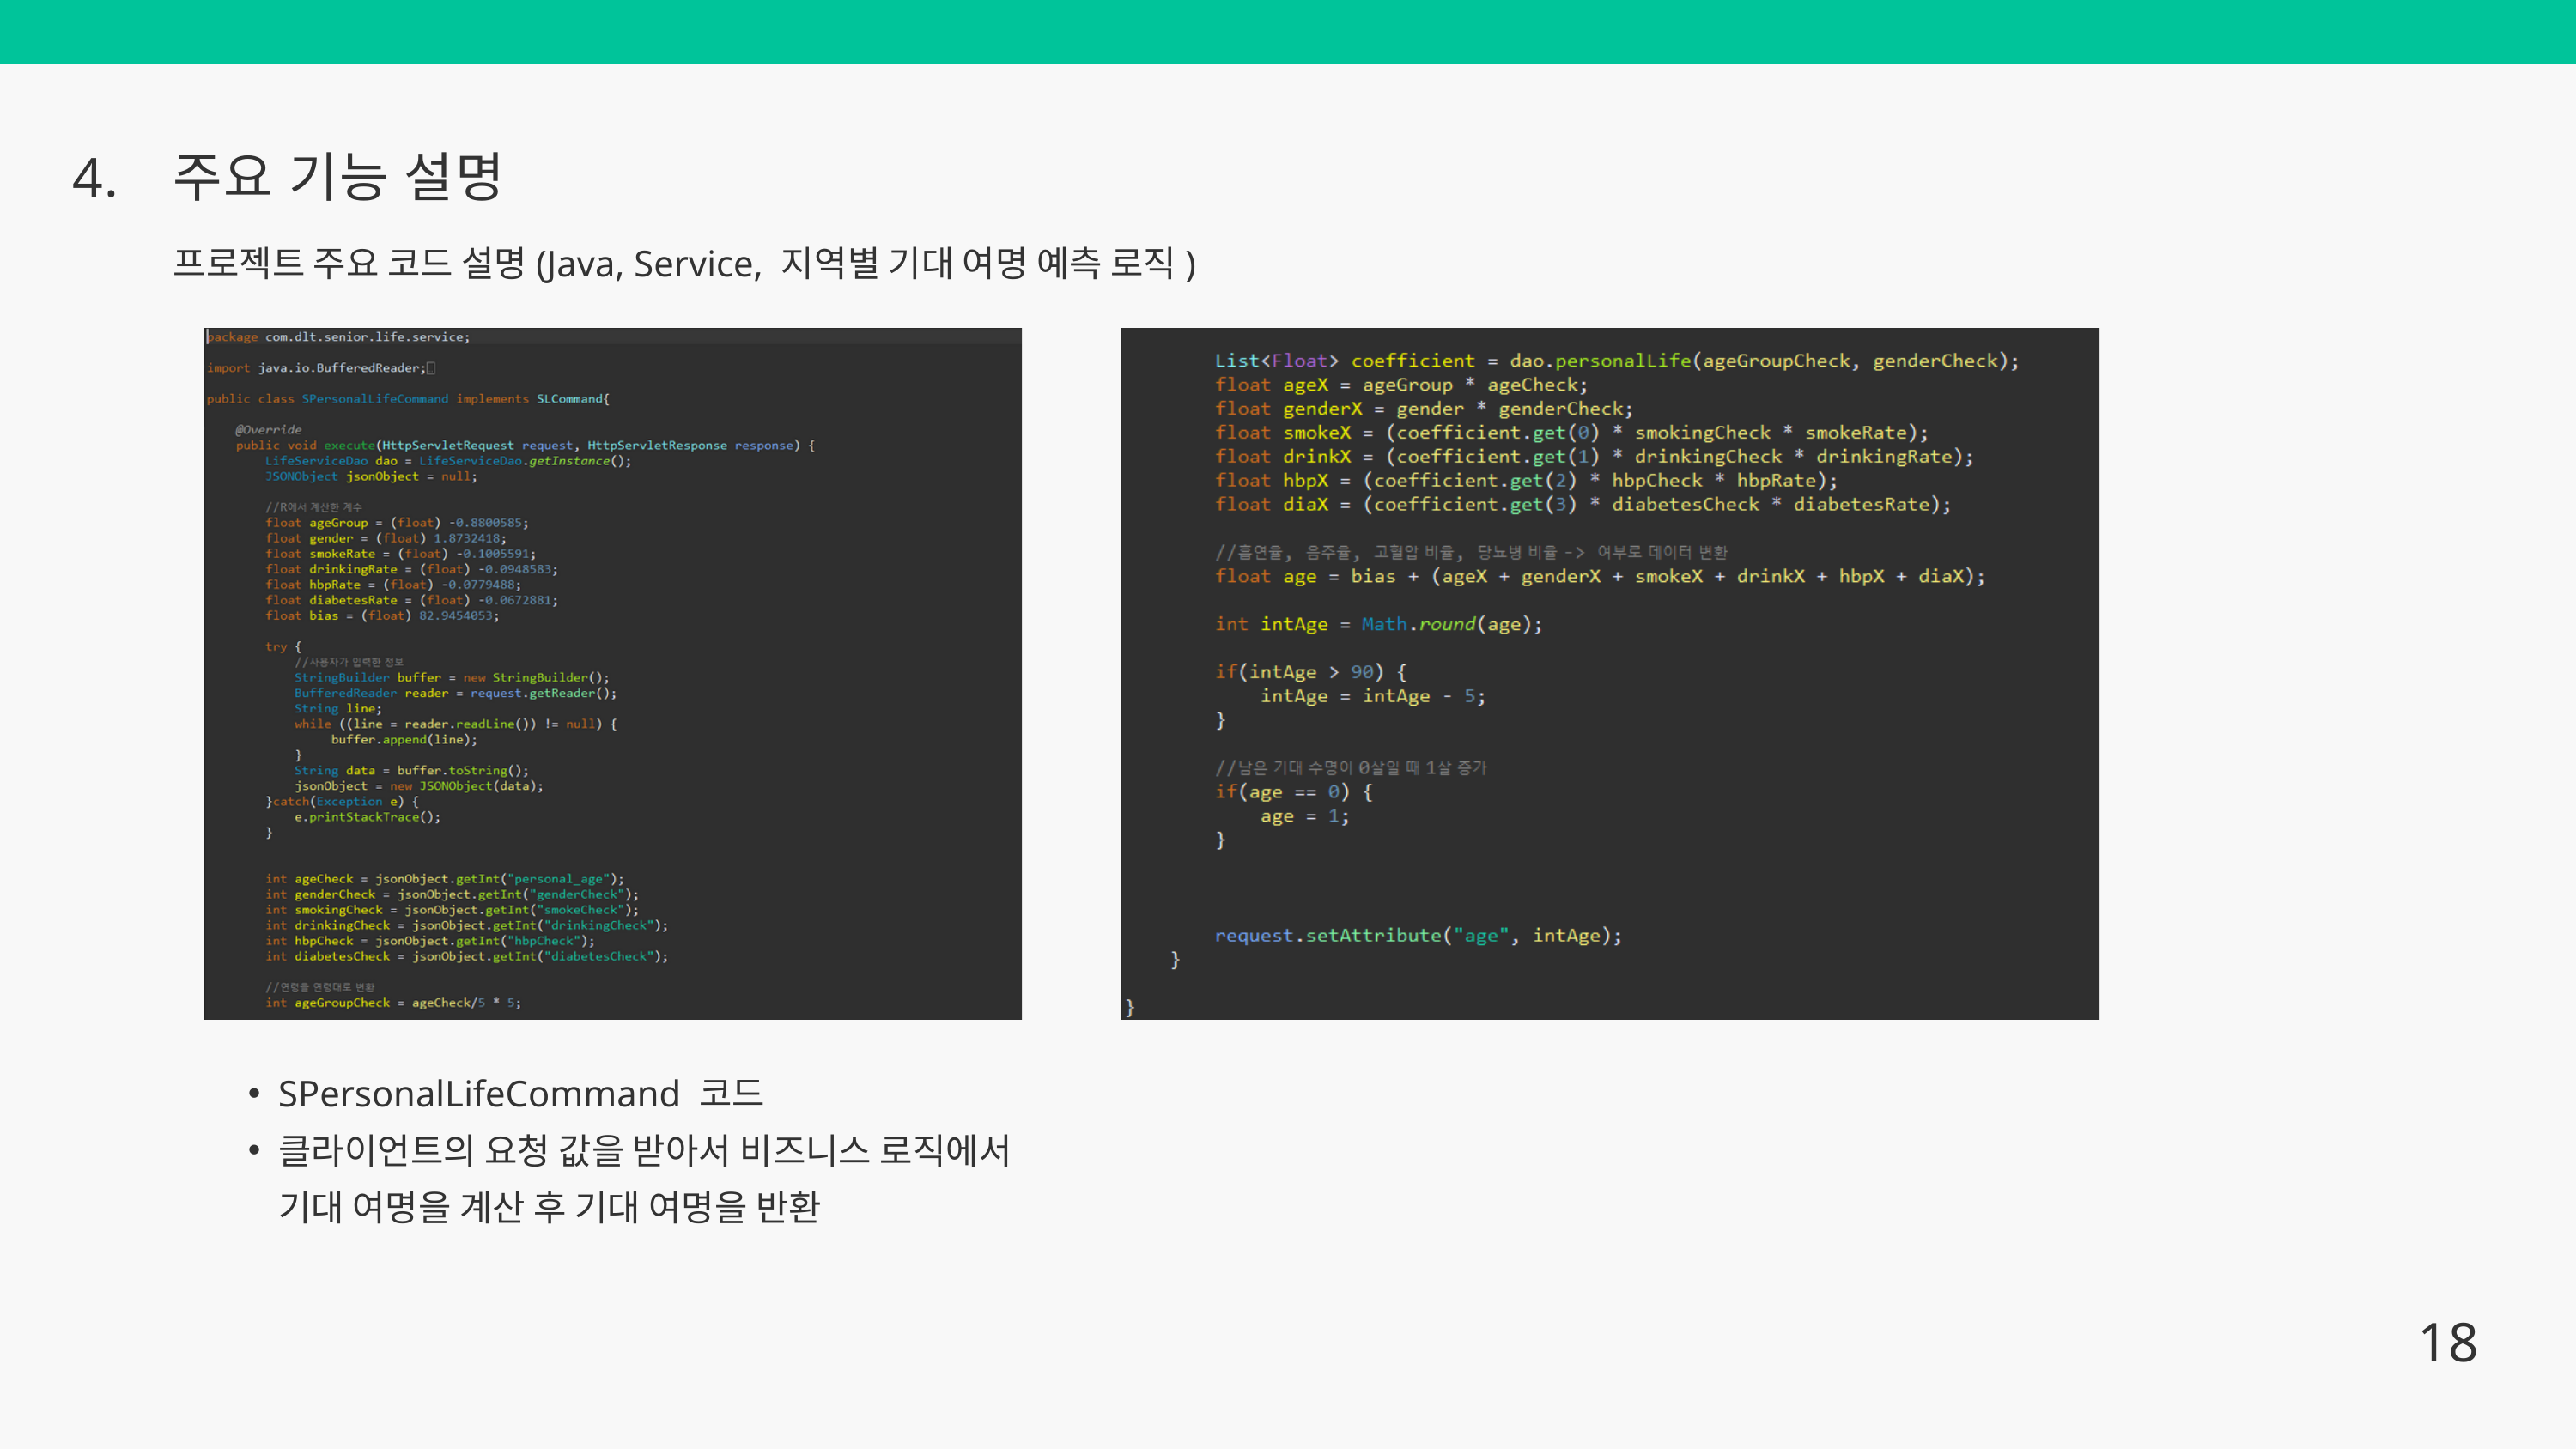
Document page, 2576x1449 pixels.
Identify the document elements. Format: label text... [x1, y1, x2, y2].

text_box 4. [46, 143, 145, 209]
text_box 18 [2383, 1286, 2480, 1373]
text_box SPersonalLifeCommand 코드 클라이언트의 요청 값을 받아서 비즈니스 로직에서 기대 여명을 계산 후 기대 여명을 반환 [217, 1057, 1023, 1229]
text_box [204, 328, 1023, 1020]
text_box 프로젝트 주요 코드 설명(Java, Service, 지역별 기대 여명 예측 로직) [173, 227, 1258, 284]
text_box [1121, 328, 2100, 1020]
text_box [0, 0, 2576, 64]
text_box 주요 기능 설명 [173, 143, 1666, 209]
